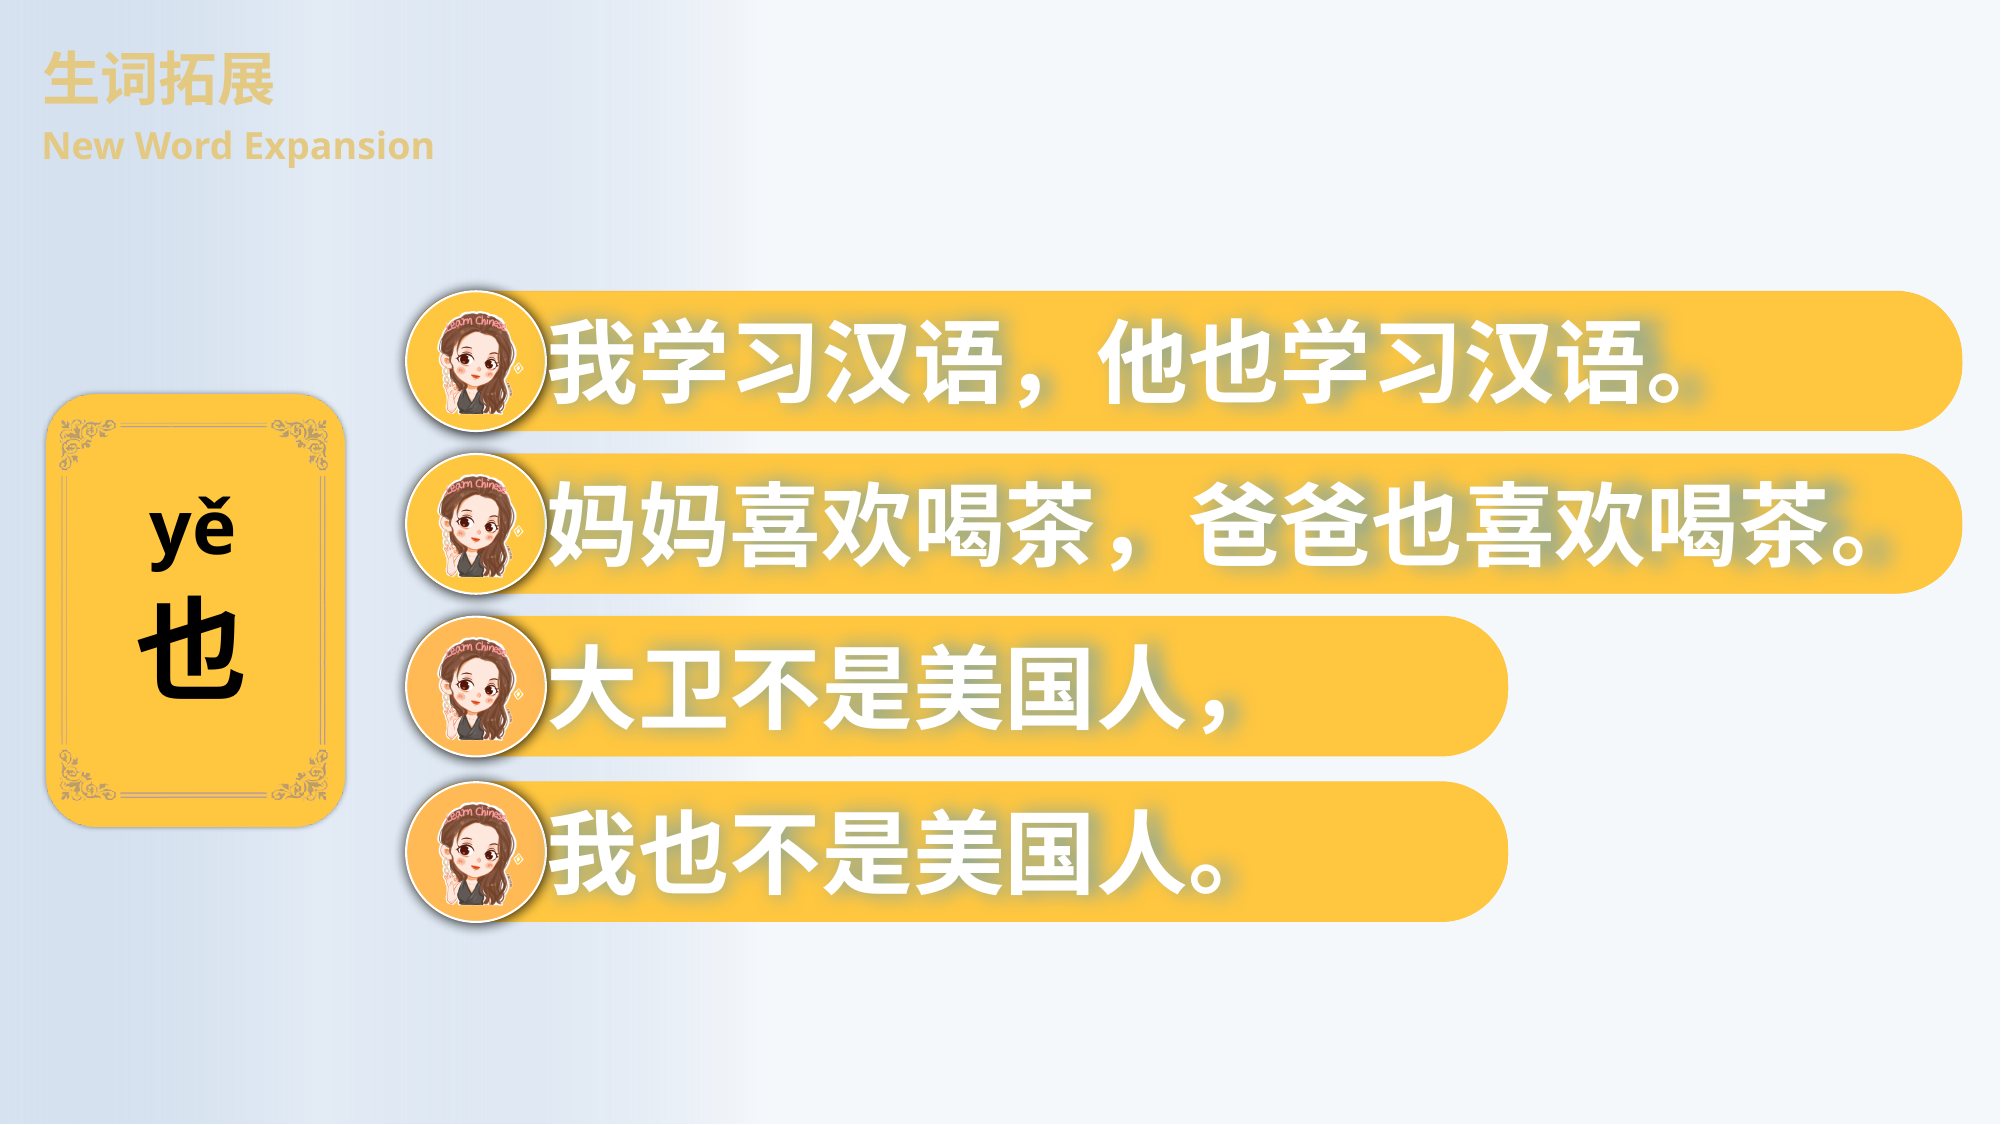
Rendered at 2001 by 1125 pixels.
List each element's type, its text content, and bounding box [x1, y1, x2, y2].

text_box 生词拓展 [27, 35, 291, 115]
text_box [1929, 299, 1964, 424]
text_box 我学习汉语，他也学习汉语。 [546, 297, 1893, 423]
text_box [406, 782, 546, 928]
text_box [406, 291, 546, 438]
picture [0, 0, 2001, 1125]
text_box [406, 616, 546, 763]
text_box 妈妈喜欢喝茶，爸爸也喜欢喝茶。 [546, 460, 1977, 586]
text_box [406, 453, 546, 600]
text_box New Word Expansion [26, 115, 451, 175]
text_box 大卫不是美国人， [546, 623, 1509, 748]
text_box 我也不是美国人。 [546, 788, 1509, 914]
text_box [11, 386, 374, 834]
